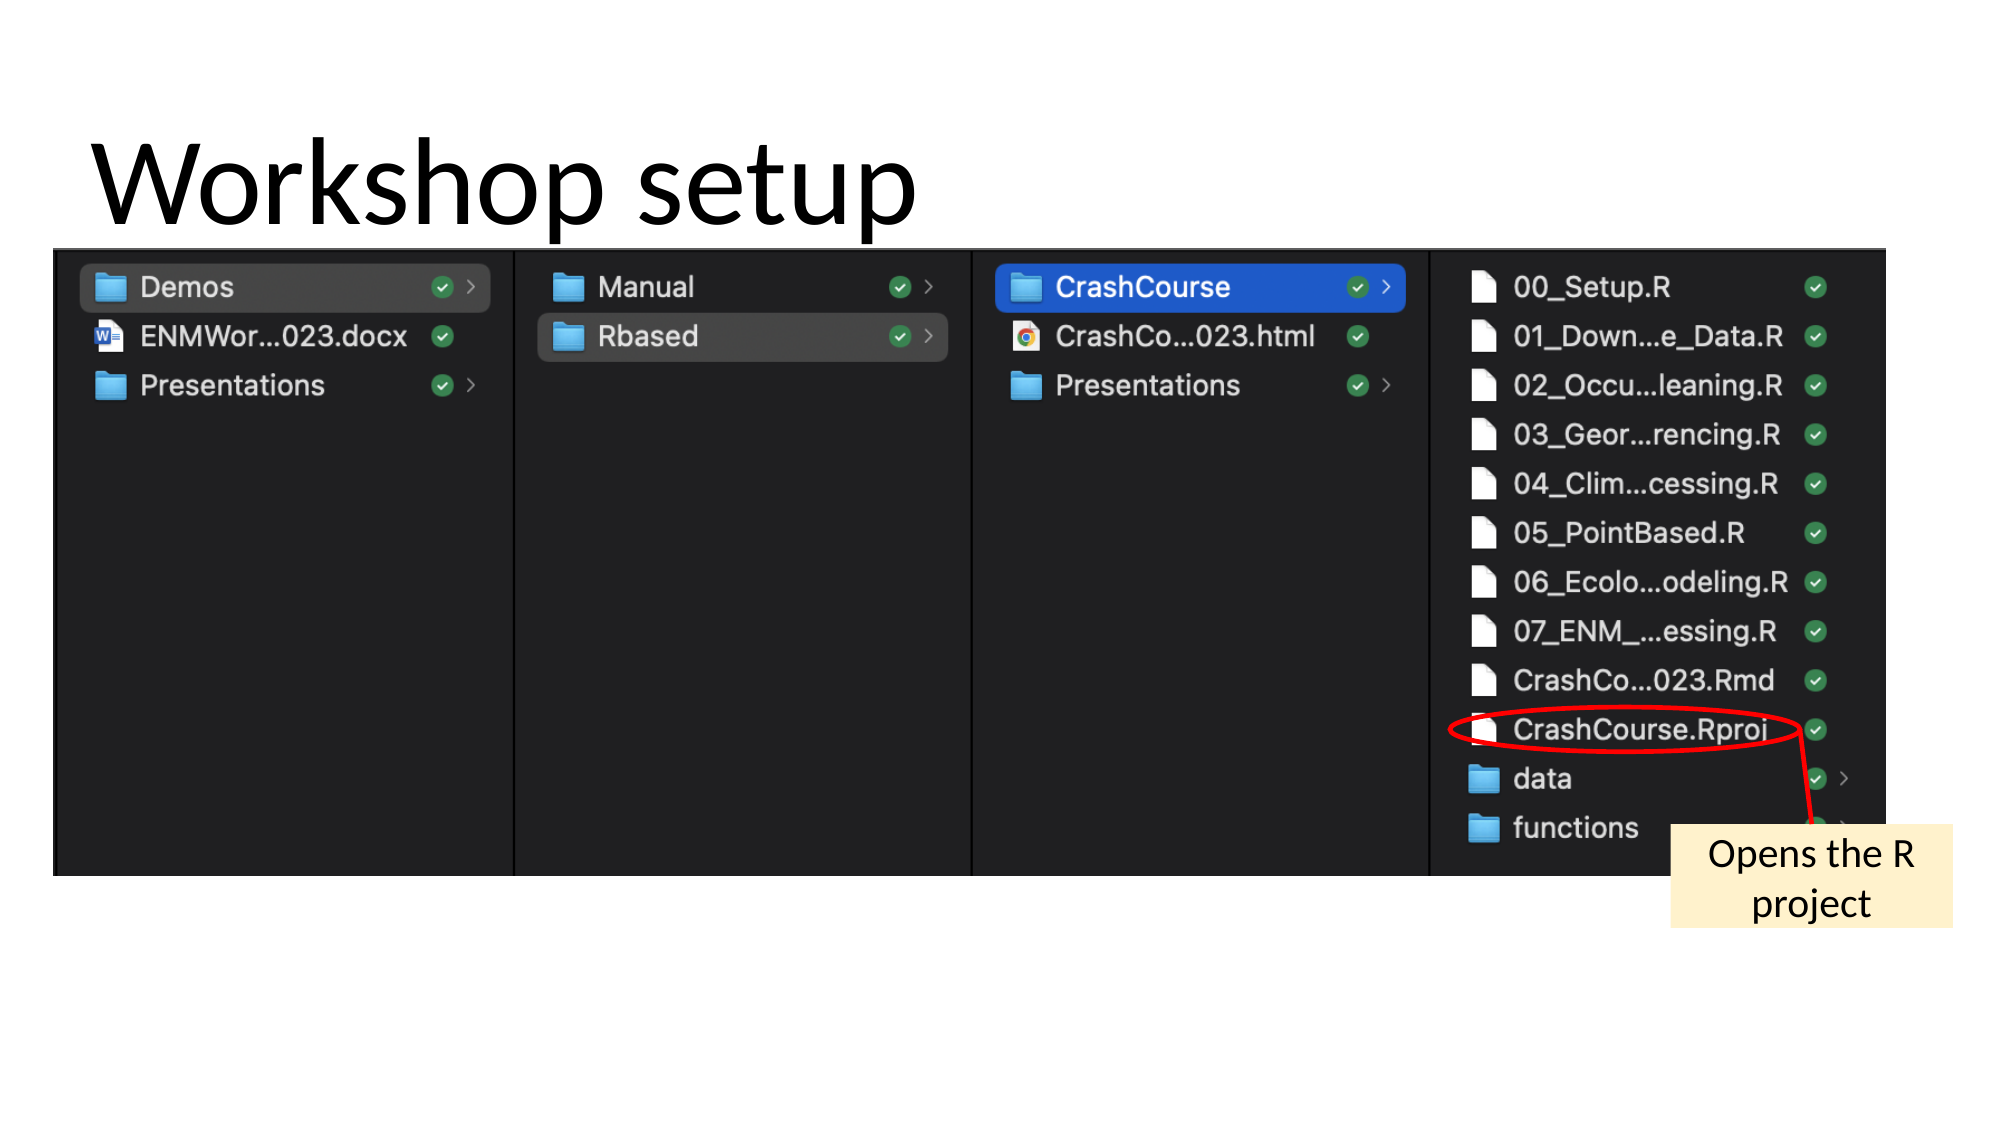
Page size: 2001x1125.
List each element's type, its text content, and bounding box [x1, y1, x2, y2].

picture [53, 248, 1886, 877]
text_box Workshop setup [74, 74, 1800, 248]
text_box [1799, 729, 1812, 824]
text_box Opens the R project [1670, 823, 1954, 929]
